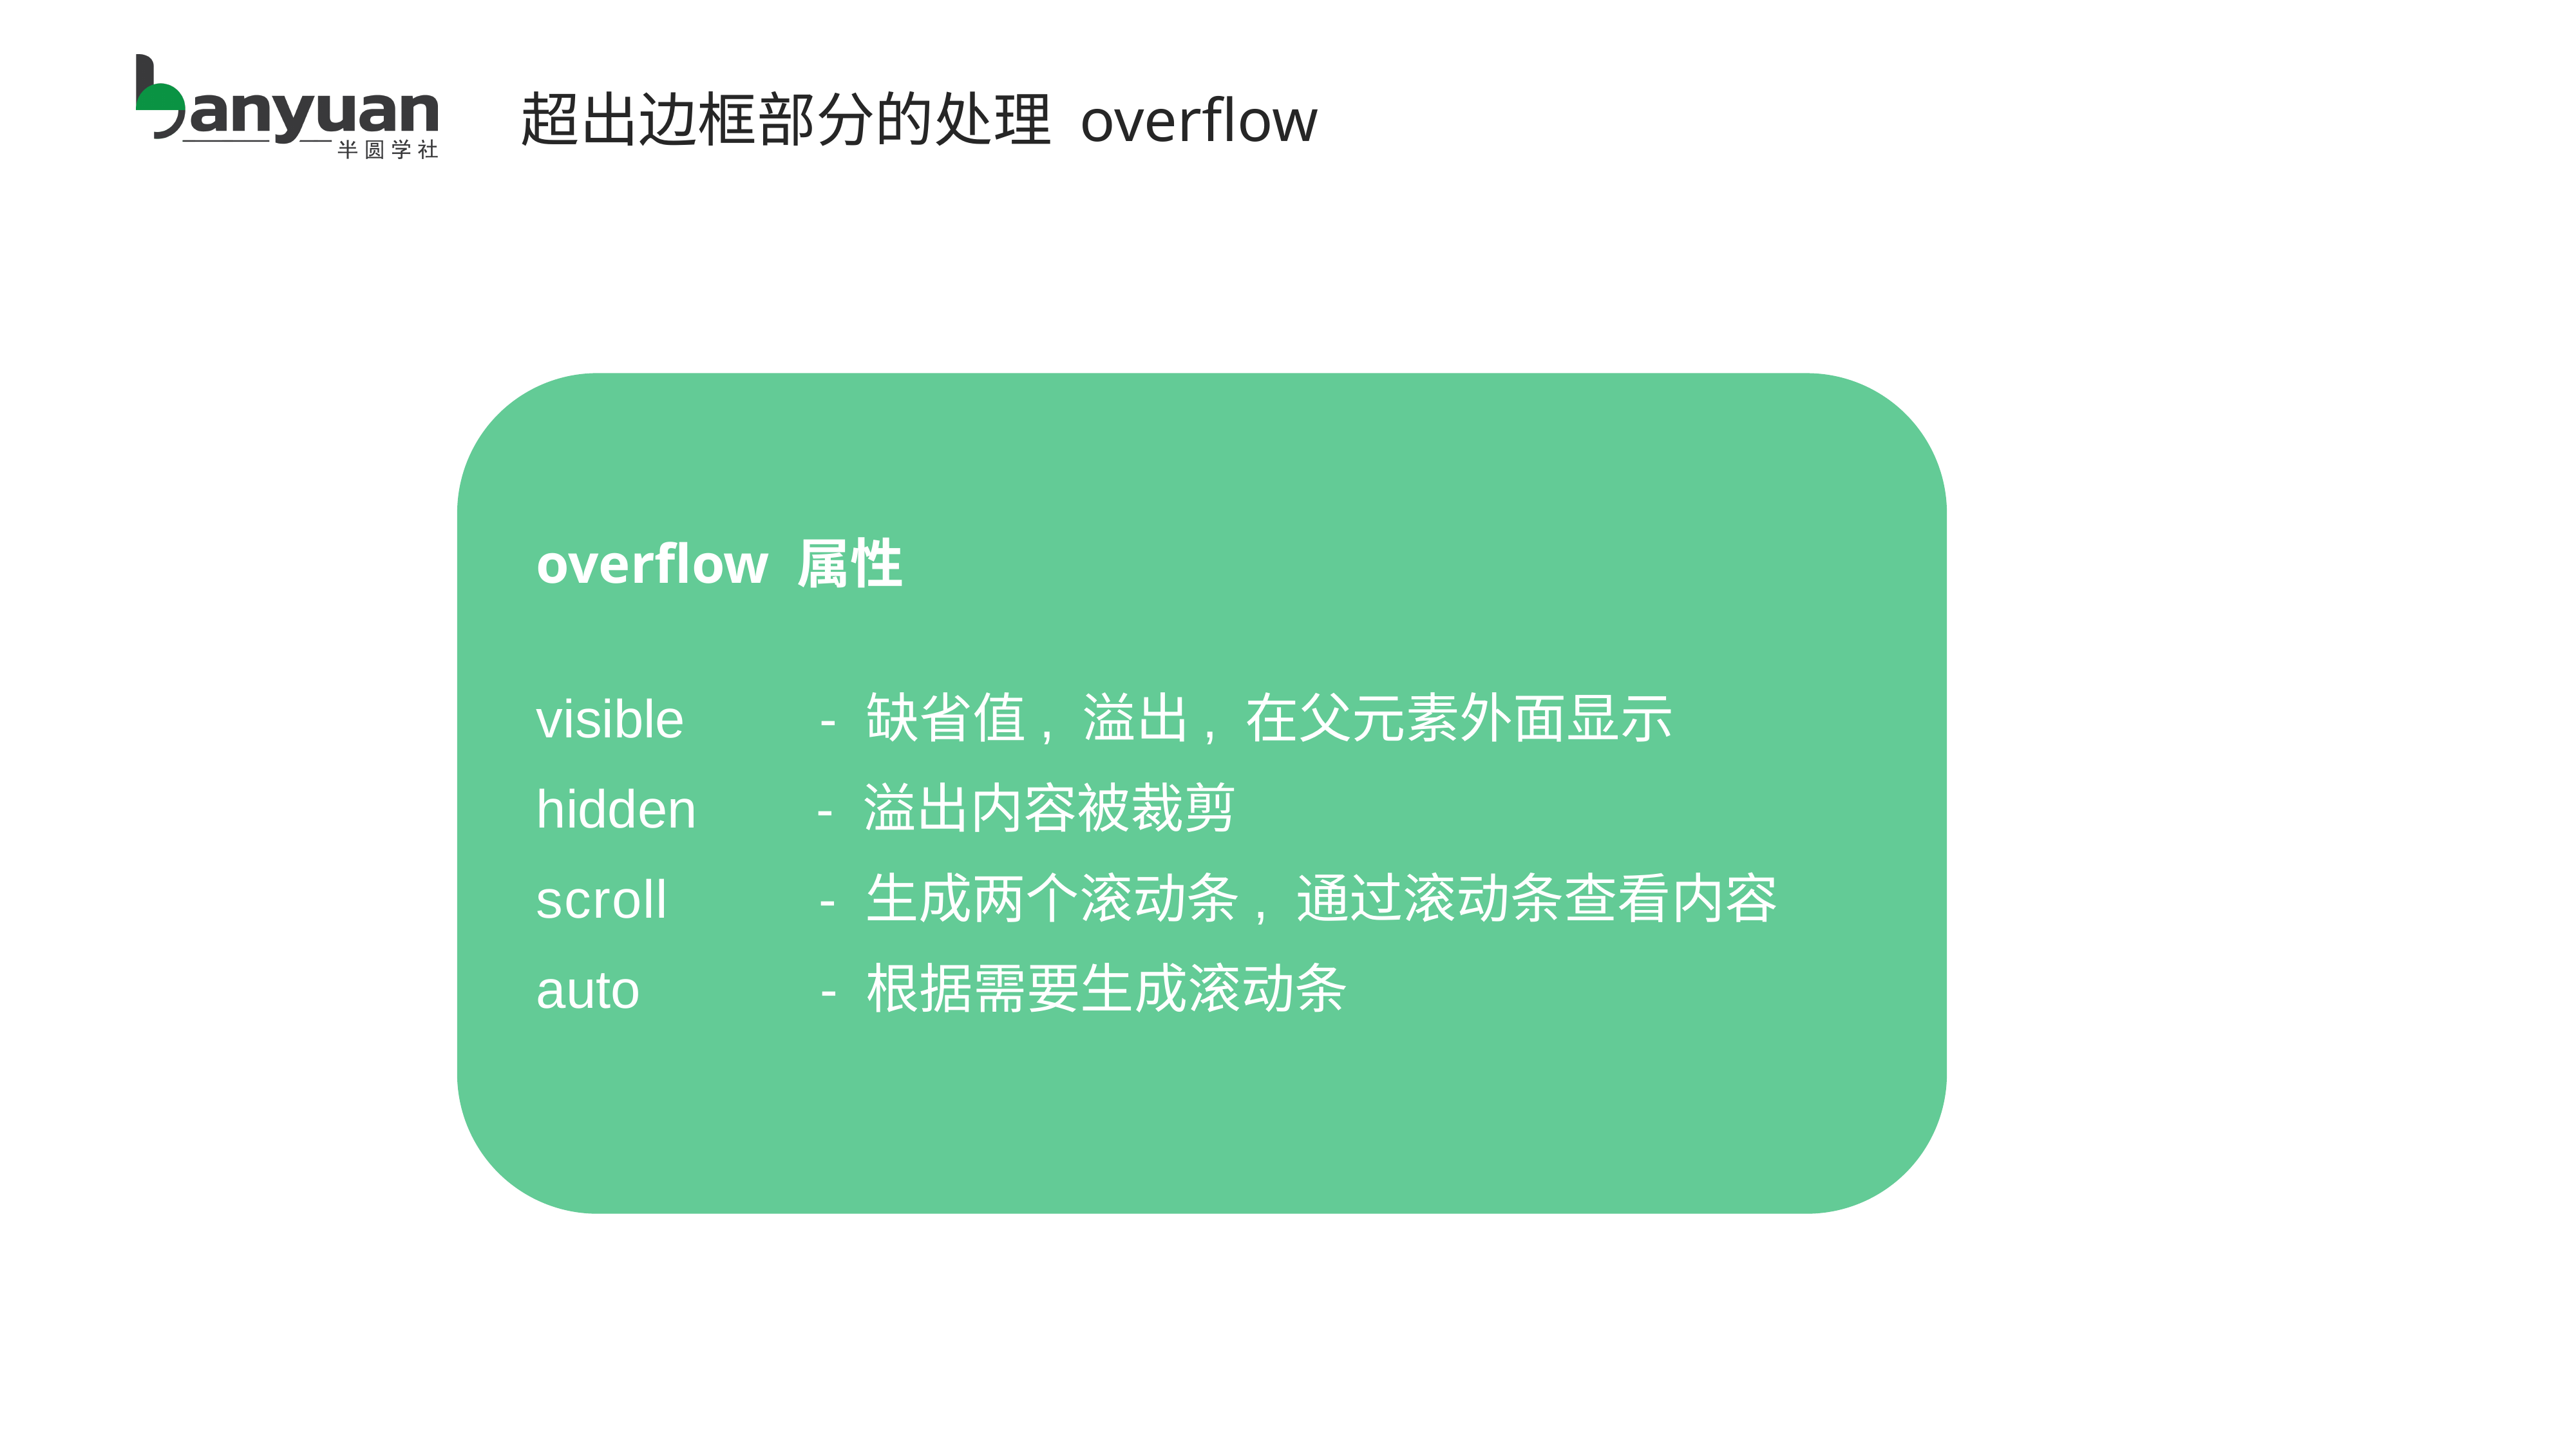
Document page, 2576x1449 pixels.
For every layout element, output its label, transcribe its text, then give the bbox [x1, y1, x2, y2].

text_box 超出边框部分的处理 overflow [511, 77, 1425, 158]
text_box [455, 372, 1949, 1215]
picture [136, 54, 439, 160]
text_box overflow 属性 visible - 缺省值, 溢出, 在父元素外面显示 hidden - 溢出内容被裁剪 scroll - 生成两个滚动条, 通过滚动条查看内容 auto - 根据需要生成滚动条 [527, 525, 1877, 1062]
